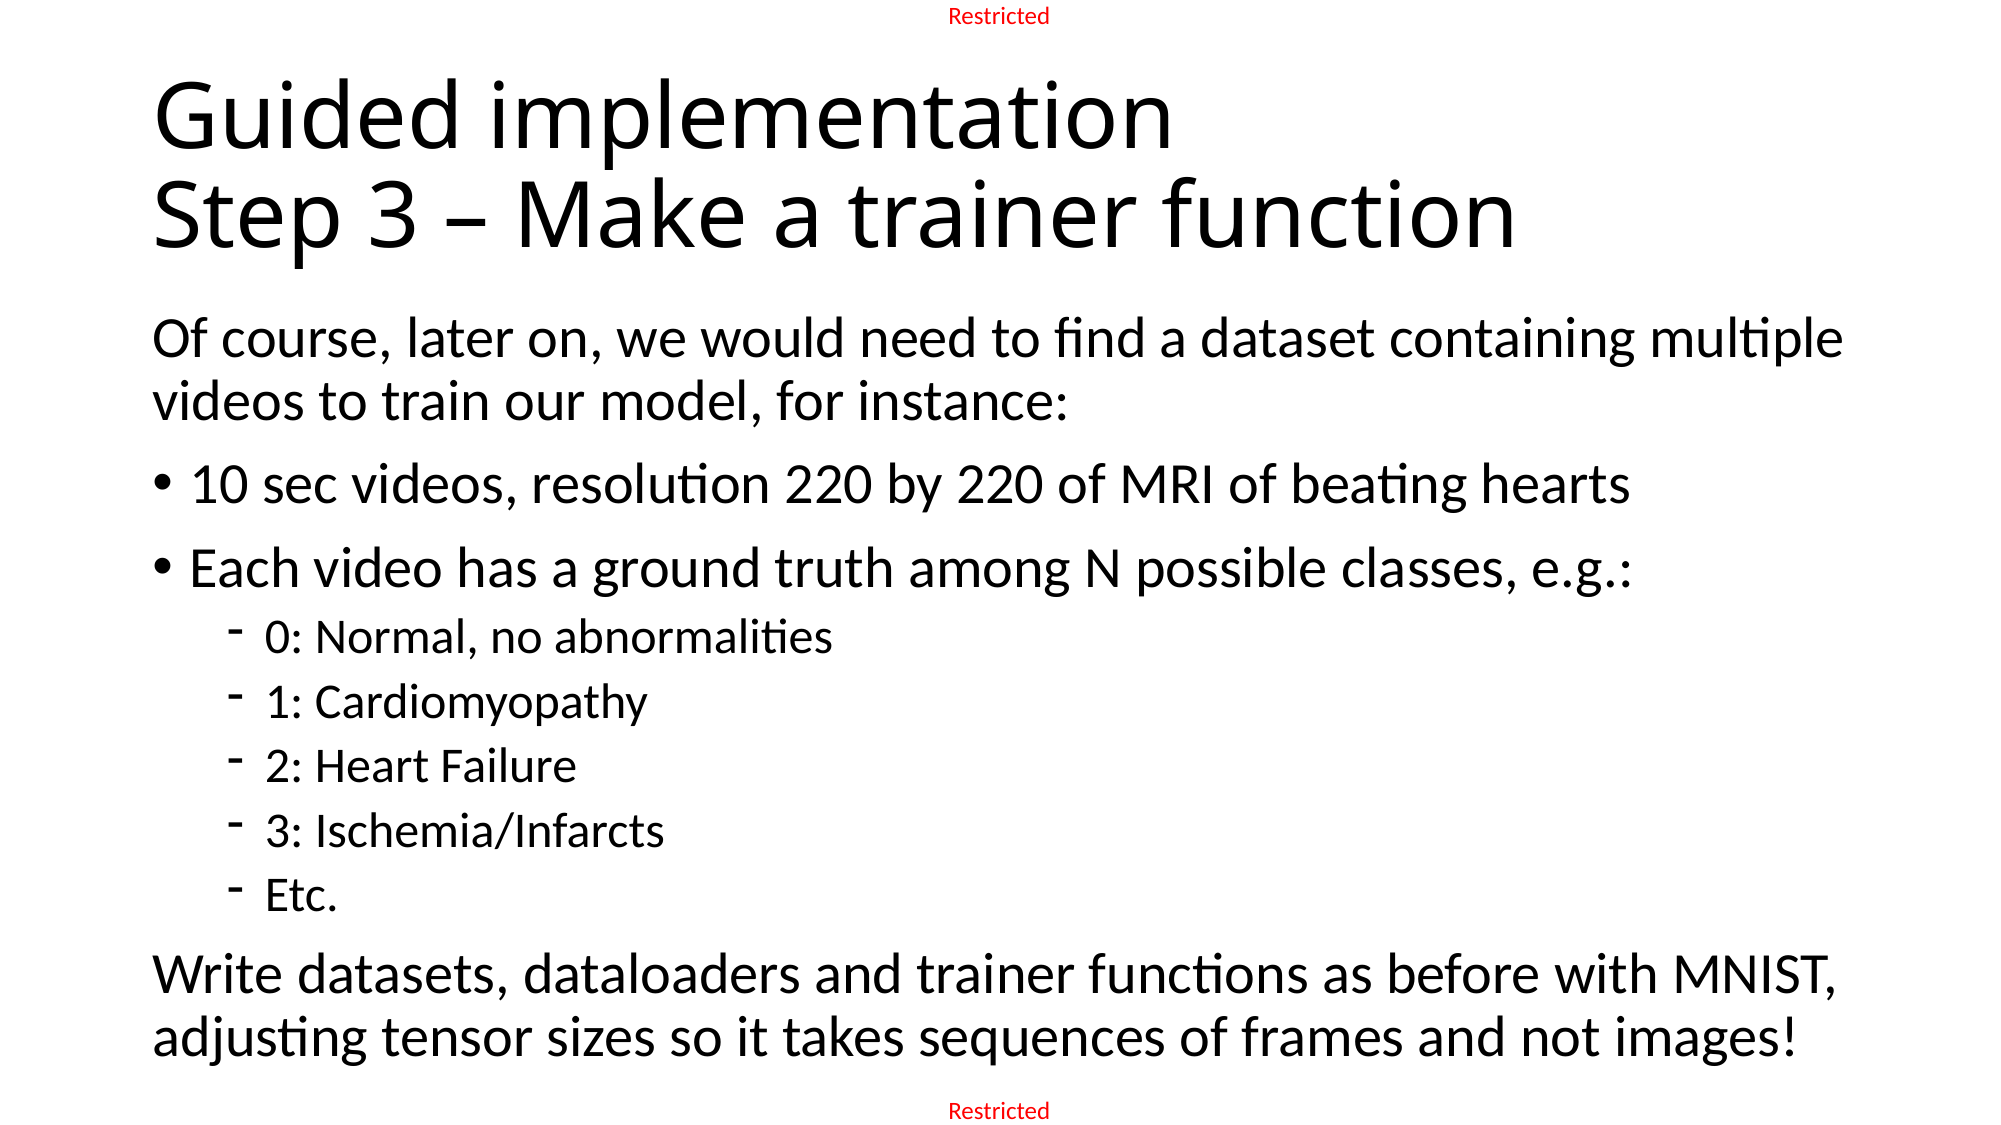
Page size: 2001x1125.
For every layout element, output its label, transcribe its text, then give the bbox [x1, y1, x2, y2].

list Of course, later on, we would need to find a dataset containing multiple videos to train our model, for instance: 10 sec videos, resolution 220 by 220 of MRI of beating hearts Each video has a ground truth among N possible classes, e.g.: 0: Normal, no abnormalities 1: Cardiomyopathy 2: Heart Failure 3: Ischemia/Infarcts Etc. Write datasets, dataloaders and trainer functions as before with MNIST, adjusting tensor sizes so it takes sequences of frames and not images! [137, 299, 1863, 1113]
title Guided implementation Step 3 – Make a trainer function [137, 59, 1863, 278]
